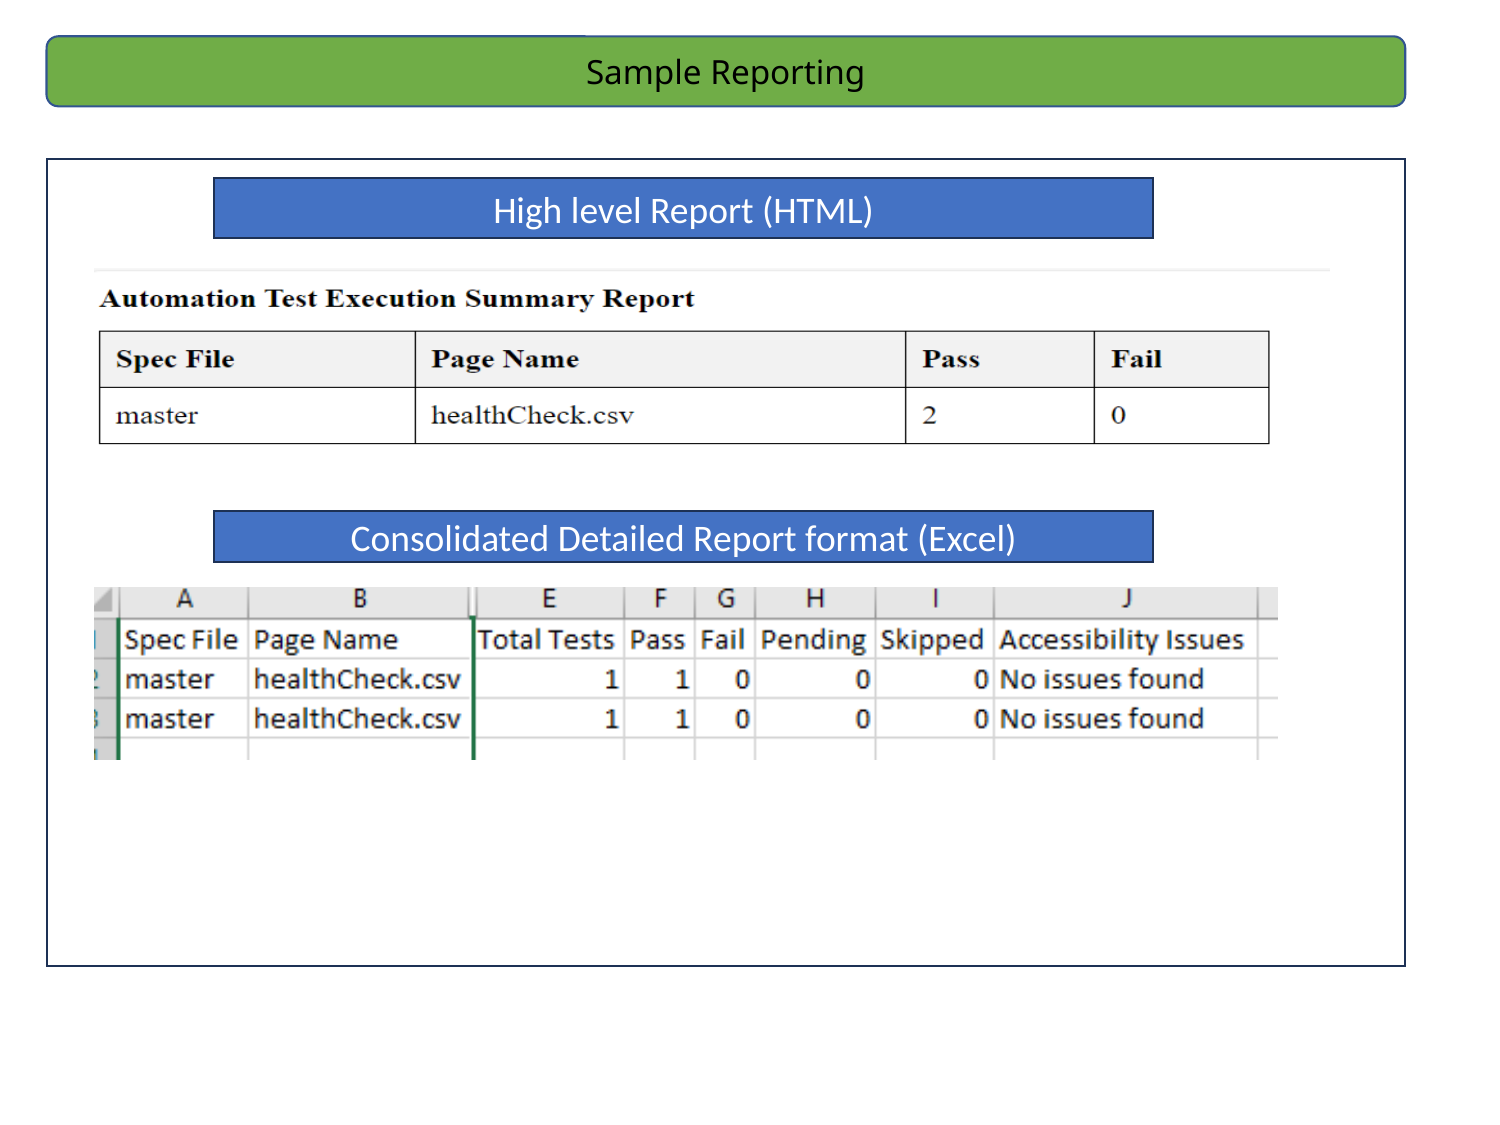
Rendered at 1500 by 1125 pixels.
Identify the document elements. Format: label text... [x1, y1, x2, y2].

text_box [46, 158, 1406, 967]
picture [94, 587, 1278, 760]
text_box Consolidated Detailed Report format (Excel) [213, 510, 1154, 563]
picture [94, 268, 1330, 482]
text_box High level Report (HTML) [213, 177, 1154, 239]
text_box Sample Reporting [45, 35, 1407, 108]
